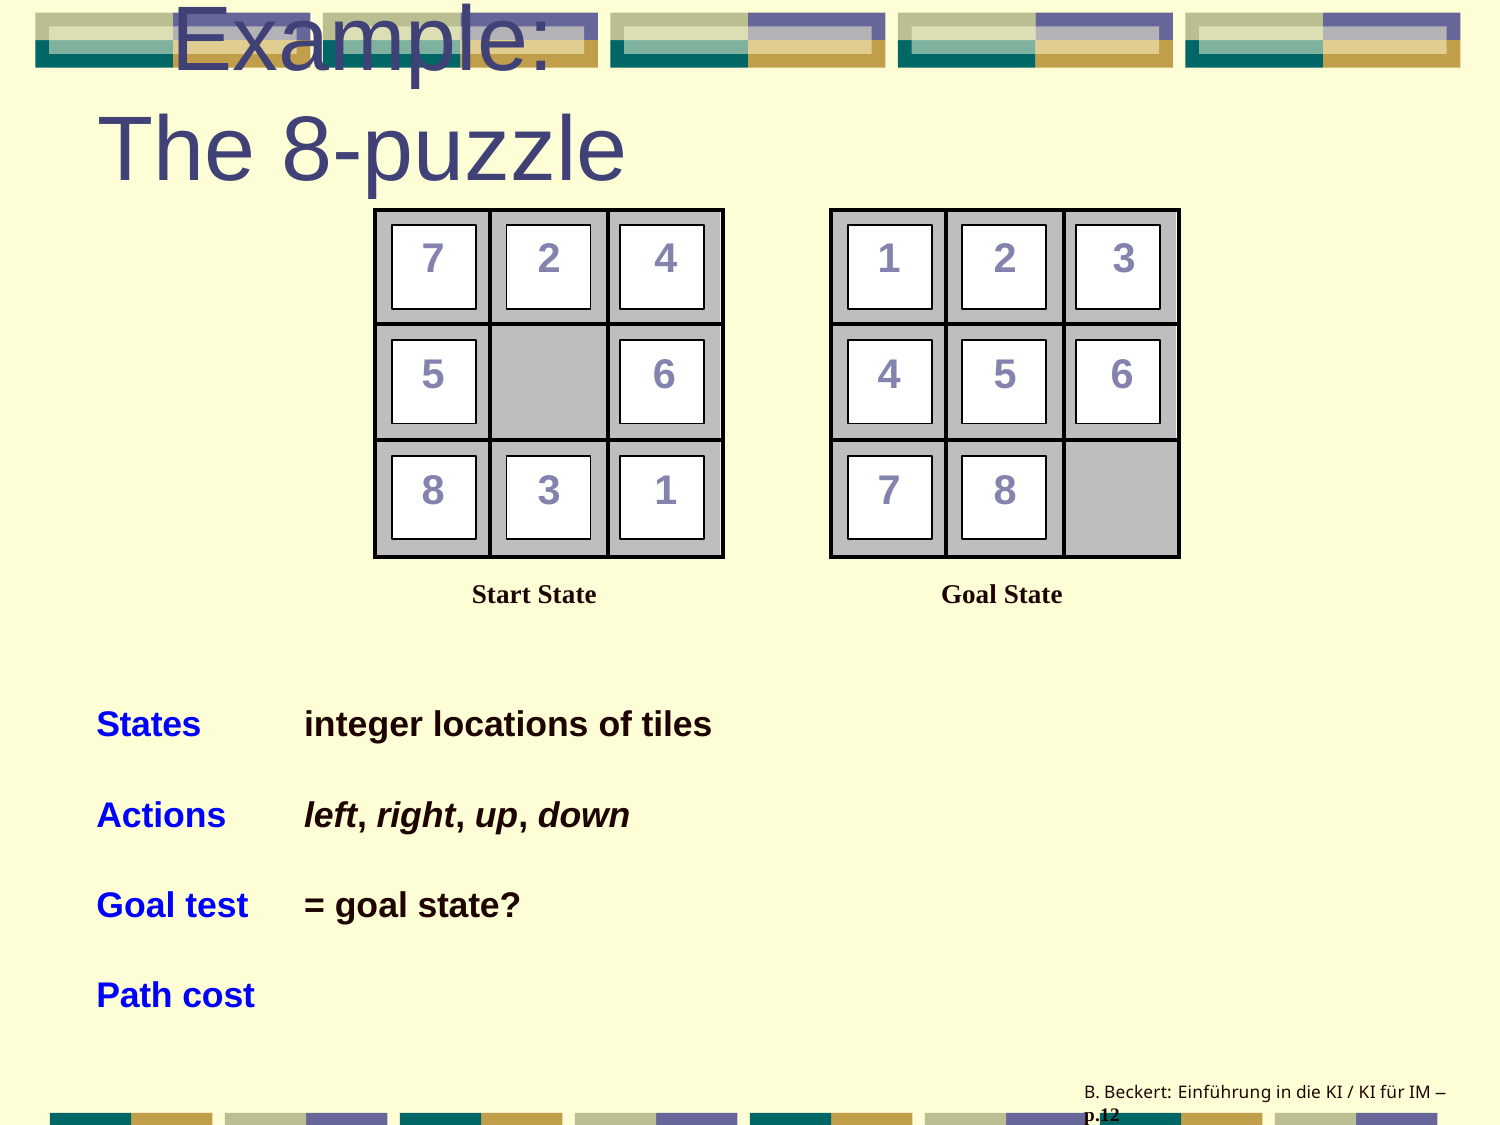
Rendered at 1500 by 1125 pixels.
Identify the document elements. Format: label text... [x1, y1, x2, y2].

text_box Start State [469, 574, 599, 610]
text_box integer locations of tiles [302, 699, 719, 744]
text_box B. Beckert: Einführung in die KI / KI für IM – p.12 [1082, 1078, 1474, 1125]
title Example: The 8-puzzle [88, 0, 635, 199]
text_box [846, 224, 1162, 541]
text_box = goal state? [302, 879, 526, 925]
text_box Goal test [94, 879, 252, 925]
text_box Goal State [938, 574, 1065, 609]
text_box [832, 211, 1177, 556]
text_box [376, 211, 721, 556]
text_box left, right, up, down [302, 789, 637, 835]
text_box Actions [94, 789, 230, 835]
text_box Path cost [94, 969, 258, 1015]
text_box States [94, 699, 205, 744]
